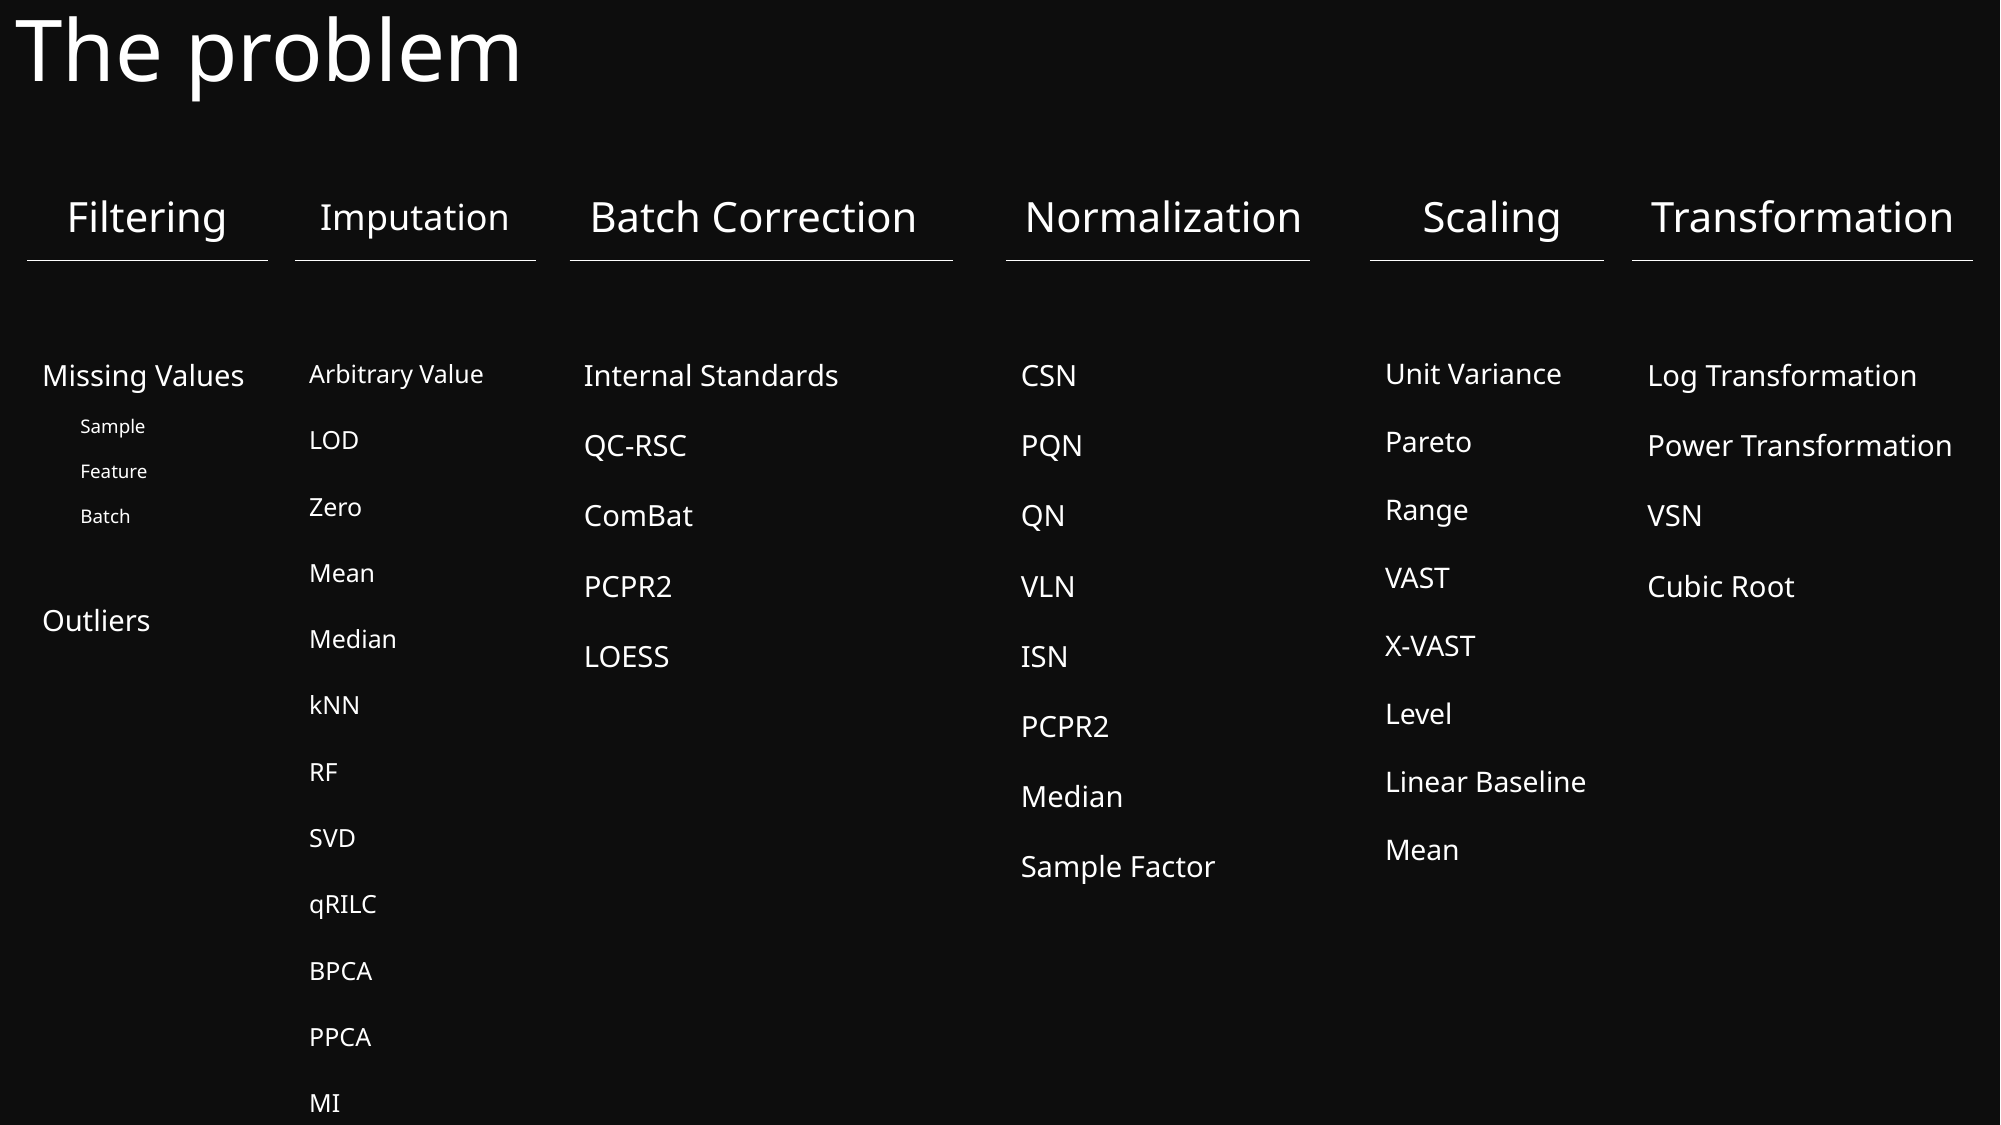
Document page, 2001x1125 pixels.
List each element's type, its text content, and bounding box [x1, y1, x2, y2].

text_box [26, 176, 269, 779]
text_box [971, 176, 1356, 949]
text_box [1369, 176, 1605, 949]
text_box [293, 176, 537, 1125]
text_box The problem [0, 0, 654, 108]
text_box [1631, 176, 1974, 873]
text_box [561, 176, 953, 873]
